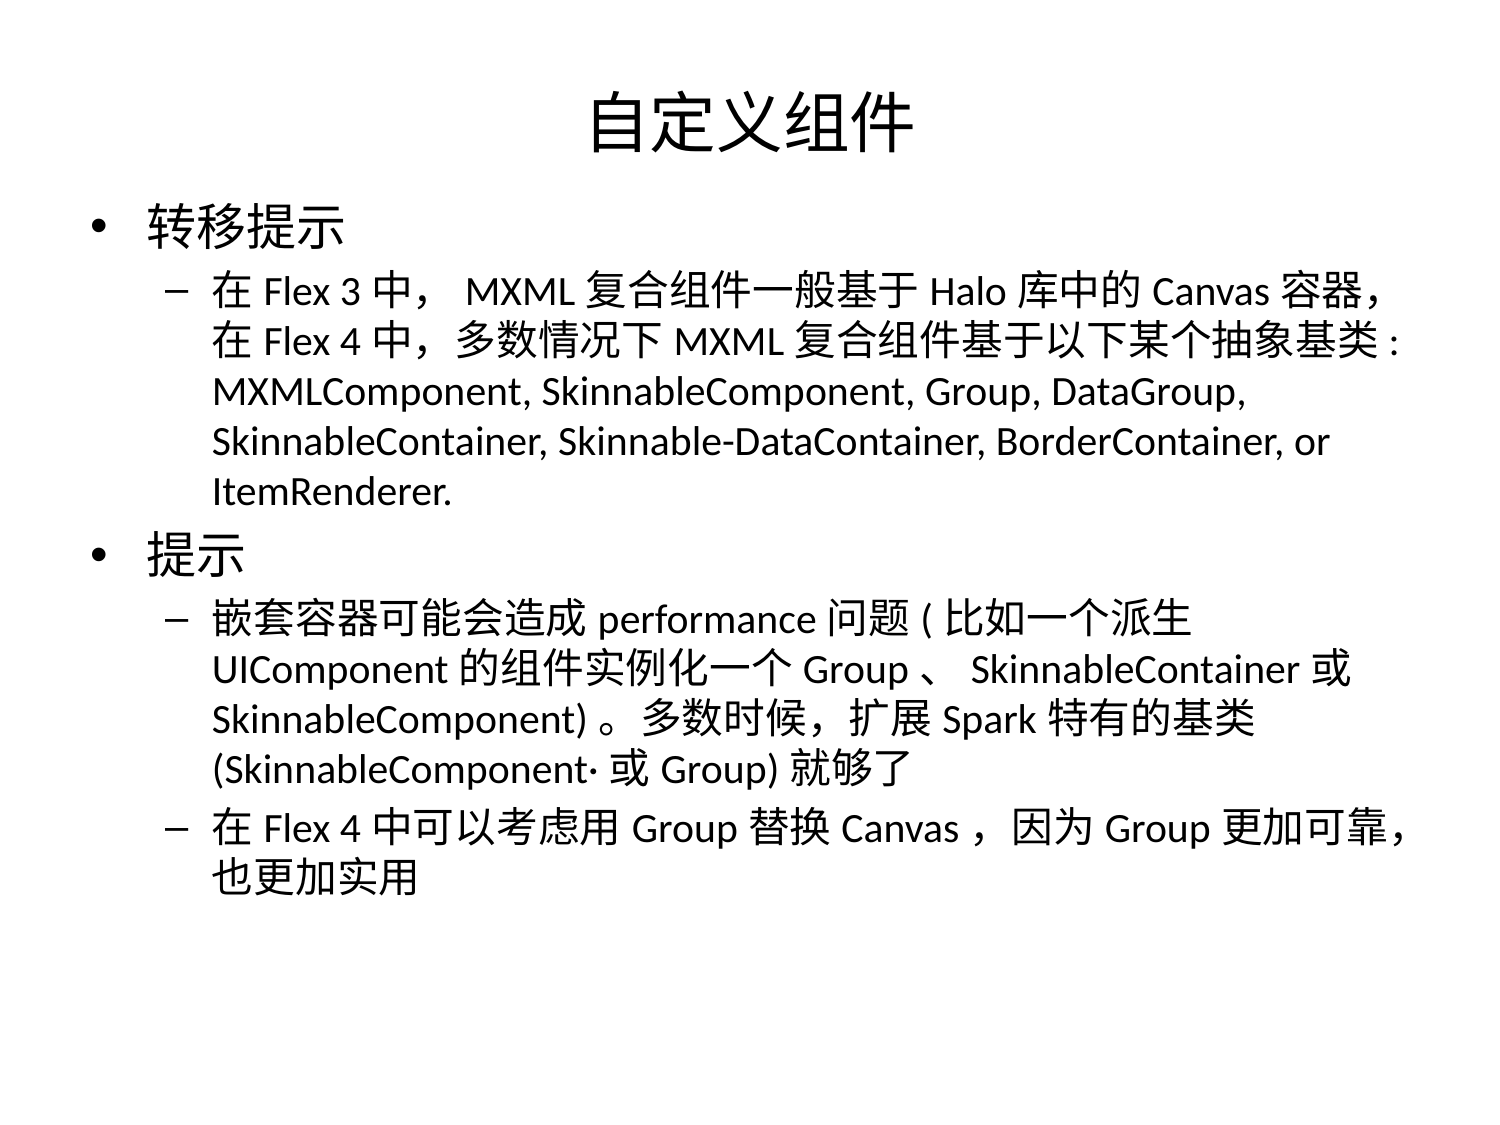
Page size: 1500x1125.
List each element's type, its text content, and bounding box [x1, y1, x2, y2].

list 转移提示 在Flex 3中，MXML复合组件一般基于Halo库中的Canvas容器，在Flex 4中，多数情况下MXML复合组件基于以下某个抽象基类: MXMLComponent, SkinnableComponent, Group, DataGroup, SkinnableContainer, Skinnable-DataContainer, BorderContainer, or ItemRenderer. 提示 嵌套容器可能会造成performance问题(比如一个派生UIComponent的组件实例化一个Group、SkinnableContainer或SkinnableComponent)。多数时候，扩展Spark特有的基类(SkinnableComponent·或Group)就够了 在Flex 4中可以考虑用Group替换Canvas，因为Group更加可靠，也更加实用 [75, 187, 1425, 1100]
title 自定义组件 [75, 50, 1425, 187]
